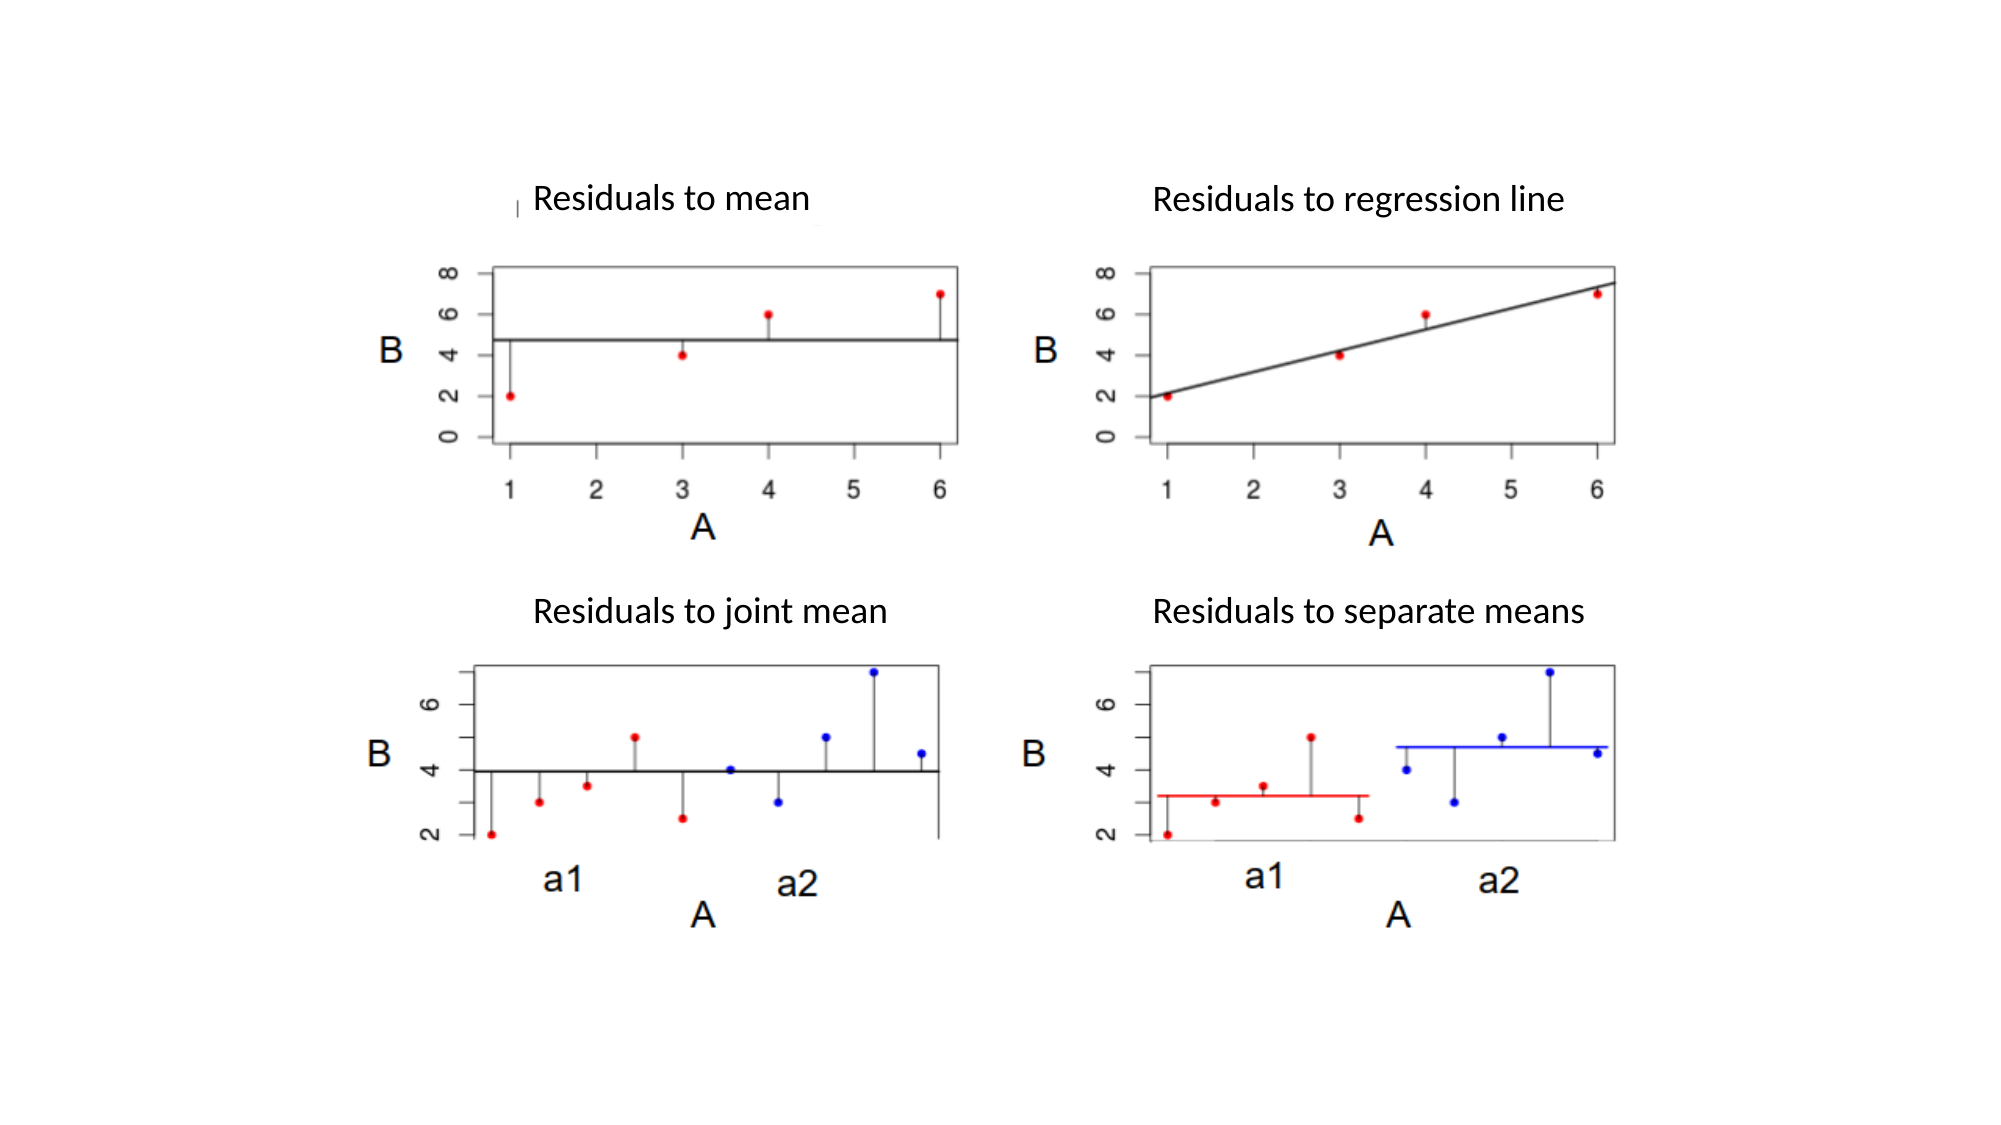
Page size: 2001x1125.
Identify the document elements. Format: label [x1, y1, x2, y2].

text_box [367, 165, 1633, 934]
